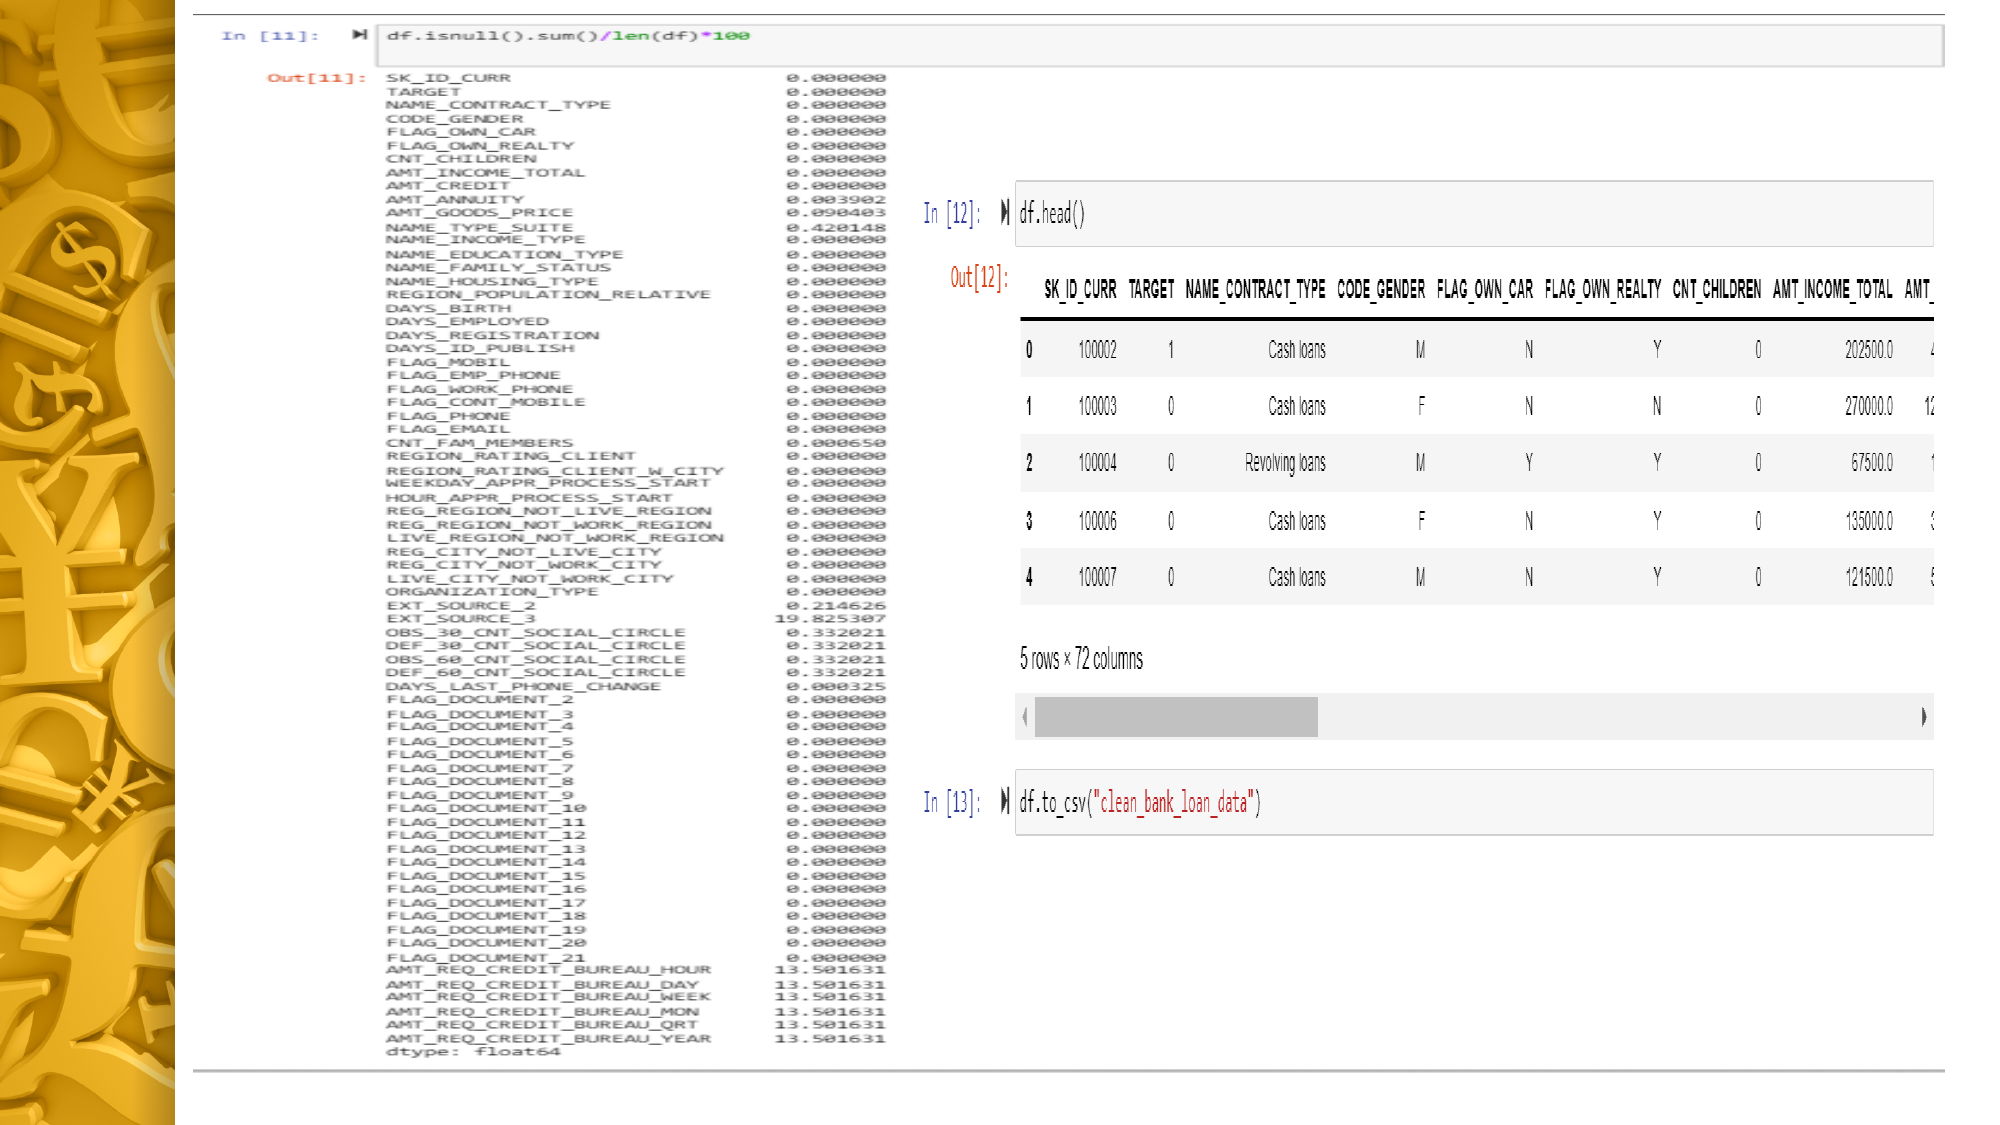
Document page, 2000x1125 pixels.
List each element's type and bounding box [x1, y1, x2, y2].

list [193, 14, 1945, 1073]
picture [917, 152, 1945, 882]
picture [0, 0, 175, 1125]
